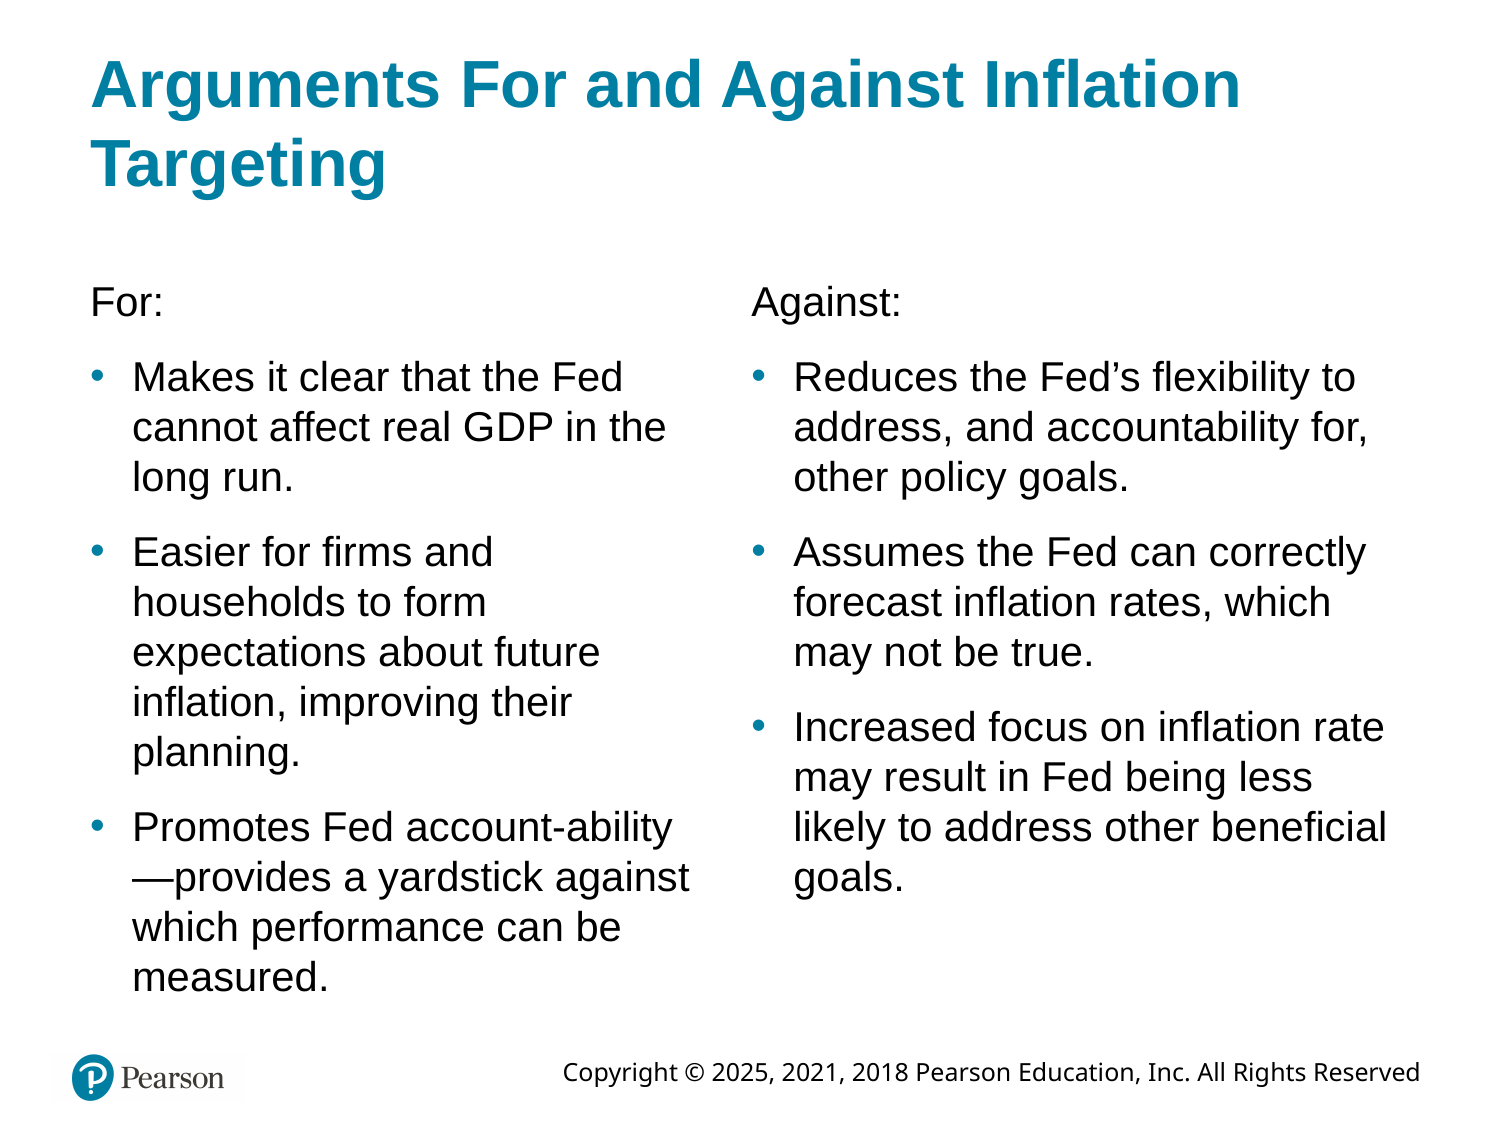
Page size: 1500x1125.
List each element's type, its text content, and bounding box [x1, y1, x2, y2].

list Against: Reduces the Fed’s flexibility to address, and accountability for, other policy goals. Assumes the Fed can correctly forecast inflation rates, which may not be true. Increased focus on inflation rate may result in Fed being less likely to address other beneficial goals. [736, 259, 1425, 938]
list For: Makes it clear that the Fed cannot affect real G D P in the long run. Easier for firms and households to form expectations about future inflation, improving their planning. Promotes Fed account-ability—provides a yardstick against which performance can be measured. [75, 259, 715, 1018]
title Arguments For and Against Inflation Targeting [75, 35, 1425, 216]
picture [51, 1053, 245, 1102]
